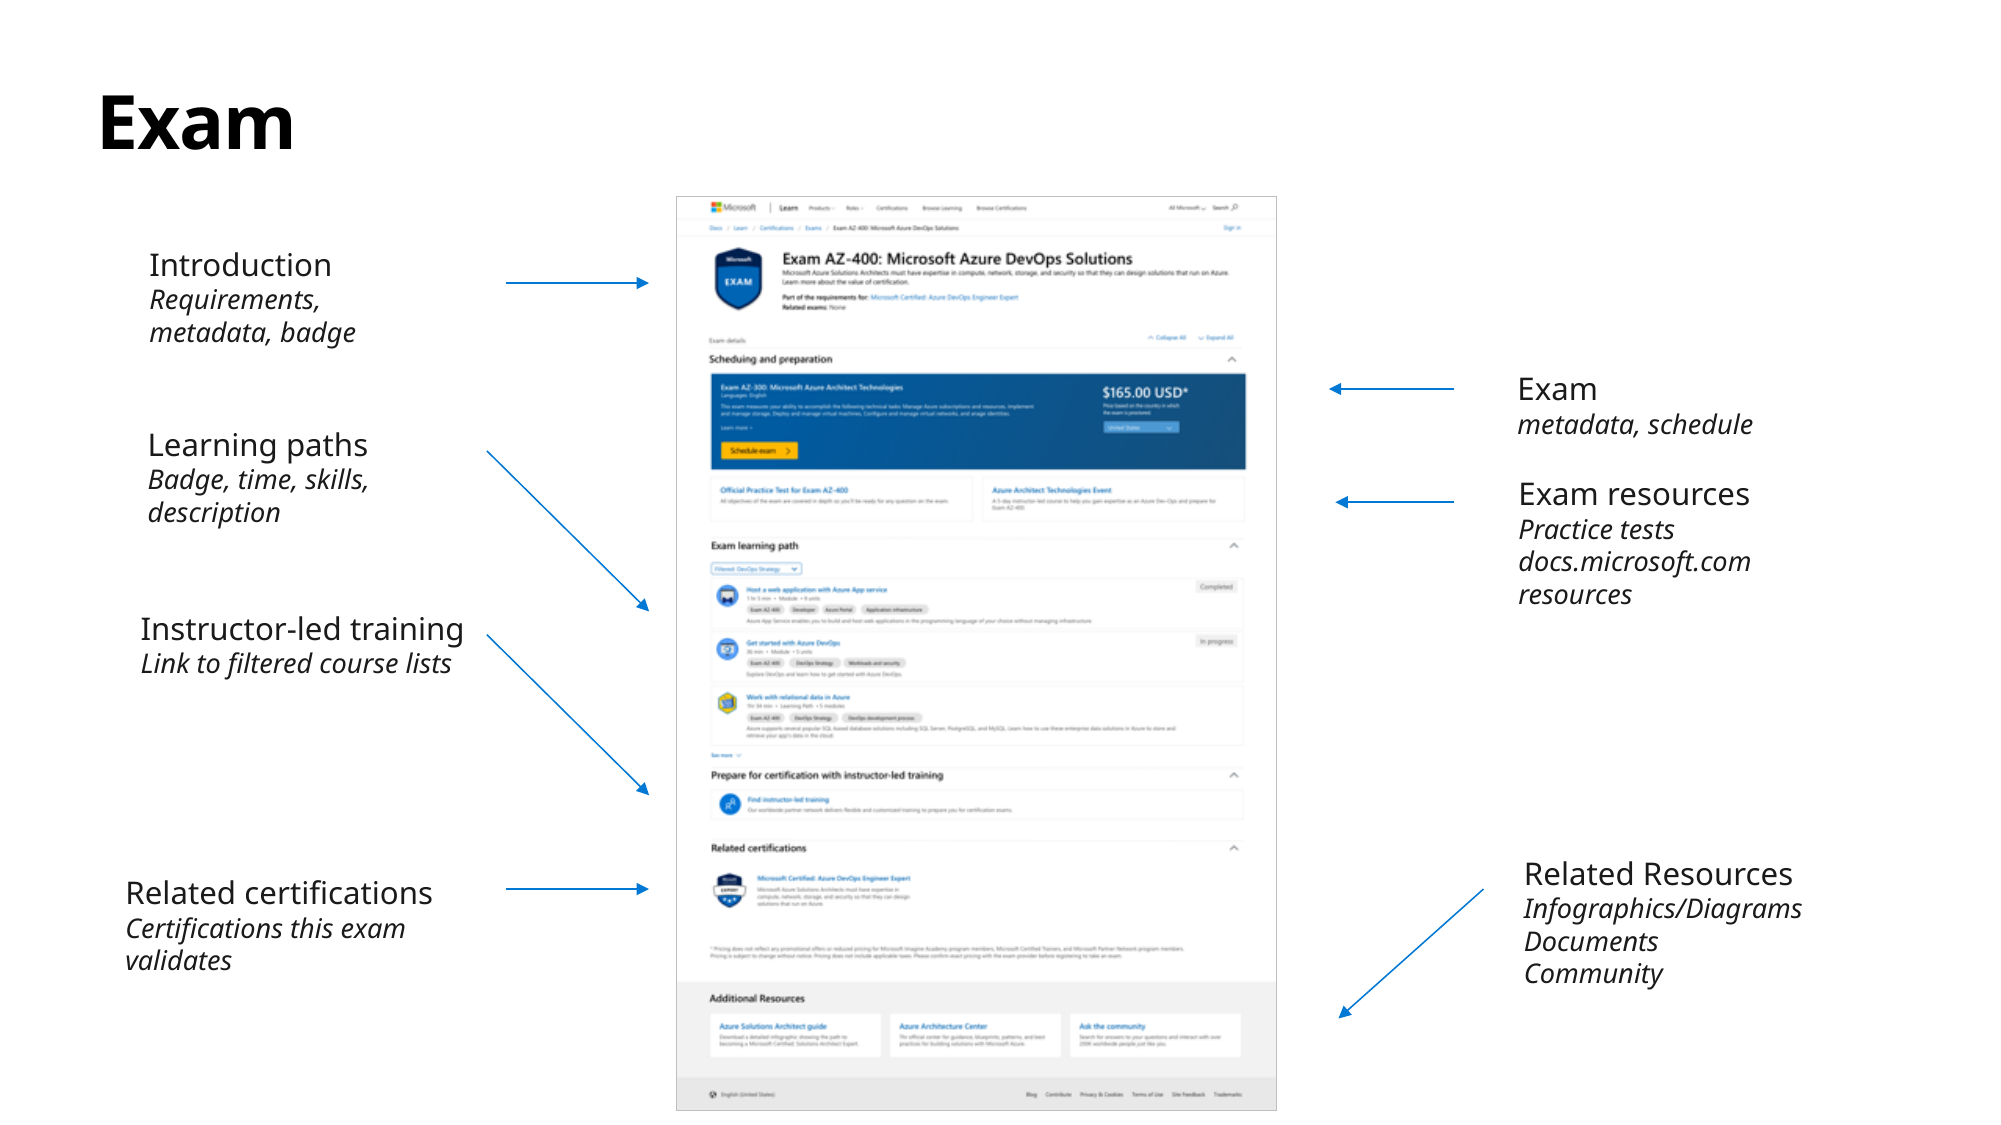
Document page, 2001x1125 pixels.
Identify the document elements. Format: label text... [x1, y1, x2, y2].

text_box Exam resources Practice tests docs.microsoft.com resources [1503, 467, 1874, 617]
text_box Instructor-led training Link to filtered course lists [125, 601, 480, 687]
text_box Learning paths Badge, time, skills, description [132, 418, 385, 536]
text_box Introduction Requirements, metadata, badge [134, 237, 371, 355]
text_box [486, 634, 650, 796]
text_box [1338, 888, 1484, 1019]
text_box Exam metadata, schedule [1502, 362, 1769, 447]
title Exam [96, 75, 1904, 166]
text_box Related certifications Certifications this exam validates [110, 866, 449, 984]
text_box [486, 450, 650, 612]
text_box Related Resources Infographics/Diagrams Documents Community [1509, 846, 1818, 997]
picture [676, 196, 1277, 1111]
